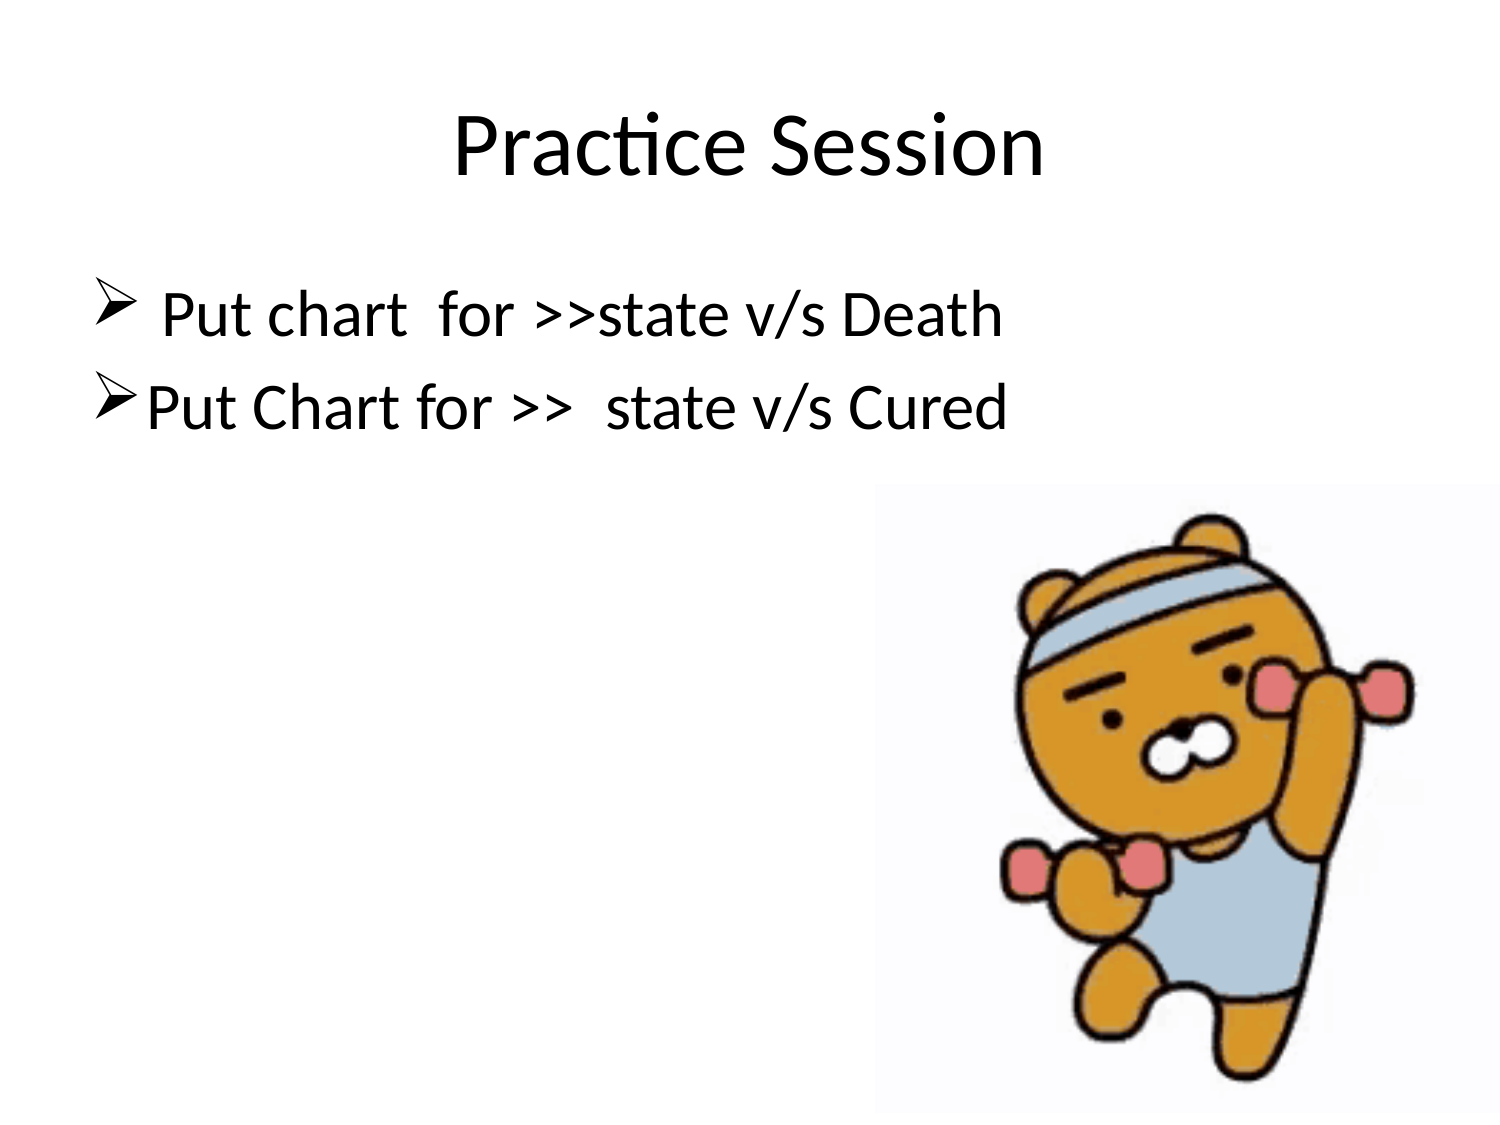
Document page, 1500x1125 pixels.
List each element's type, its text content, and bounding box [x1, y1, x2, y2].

list Put chart for >>state v/s Death Put Chart for >> state v/s Cured [75, 262, 1425, 1005]
title Practice Session [75, 45, 1425, 233]
picture [874, 484, 1500, 1113]
